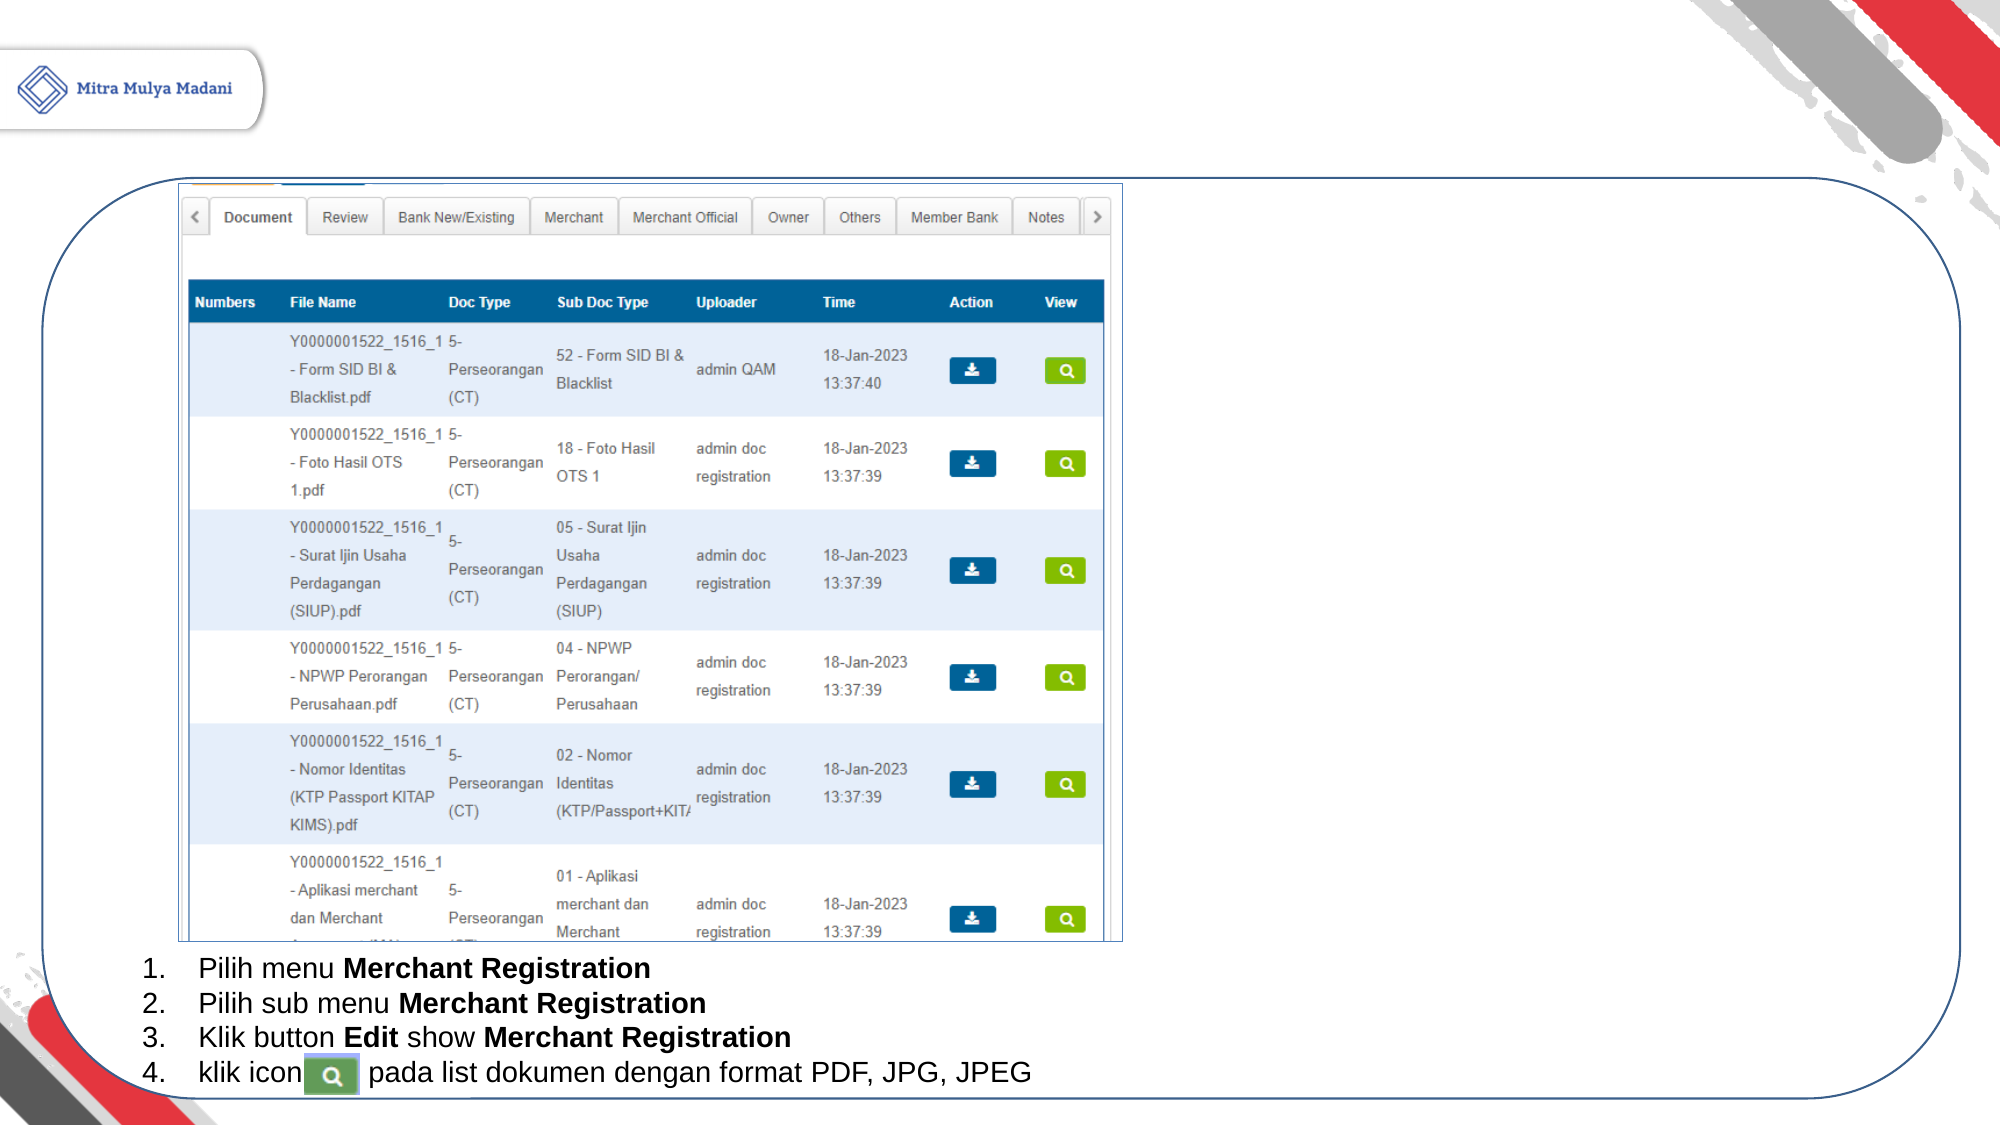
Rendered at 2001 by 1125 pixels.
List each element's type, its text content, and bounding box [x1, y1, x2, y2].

picture [0, 877, 219, 1125]
picture [1683, 0, 2000, 399]
text_box Pilih menu Merchant Registration Pilih sub menu Merchant Registration Klik button Edit show Merchant Registration klik icon pada list dokumen dengan format PDF, JPG, JPEG [127, 941, 1173, 1097]
picture [178, 183, 1123, 942]
picture [304, 1053, 360, 1095]
picture [0, 38, 271, 142]
